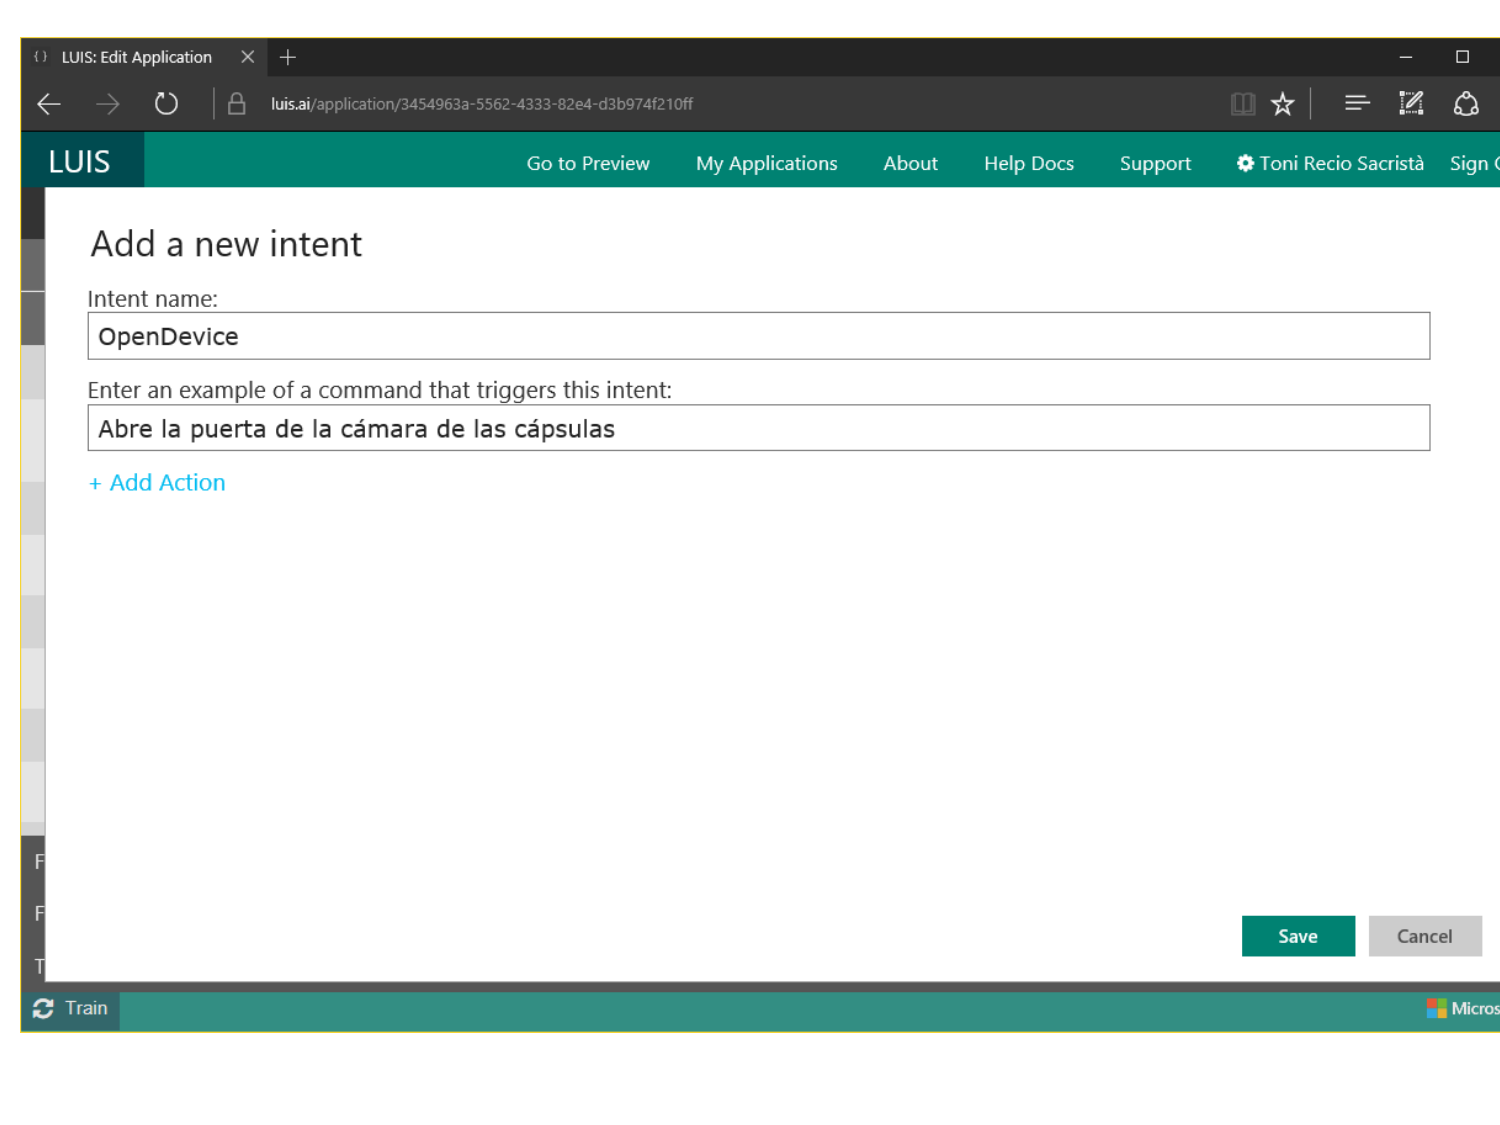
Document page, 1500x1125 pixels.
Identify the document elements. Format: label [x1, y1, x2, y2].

picture [20, 37, 1500, 1033]
